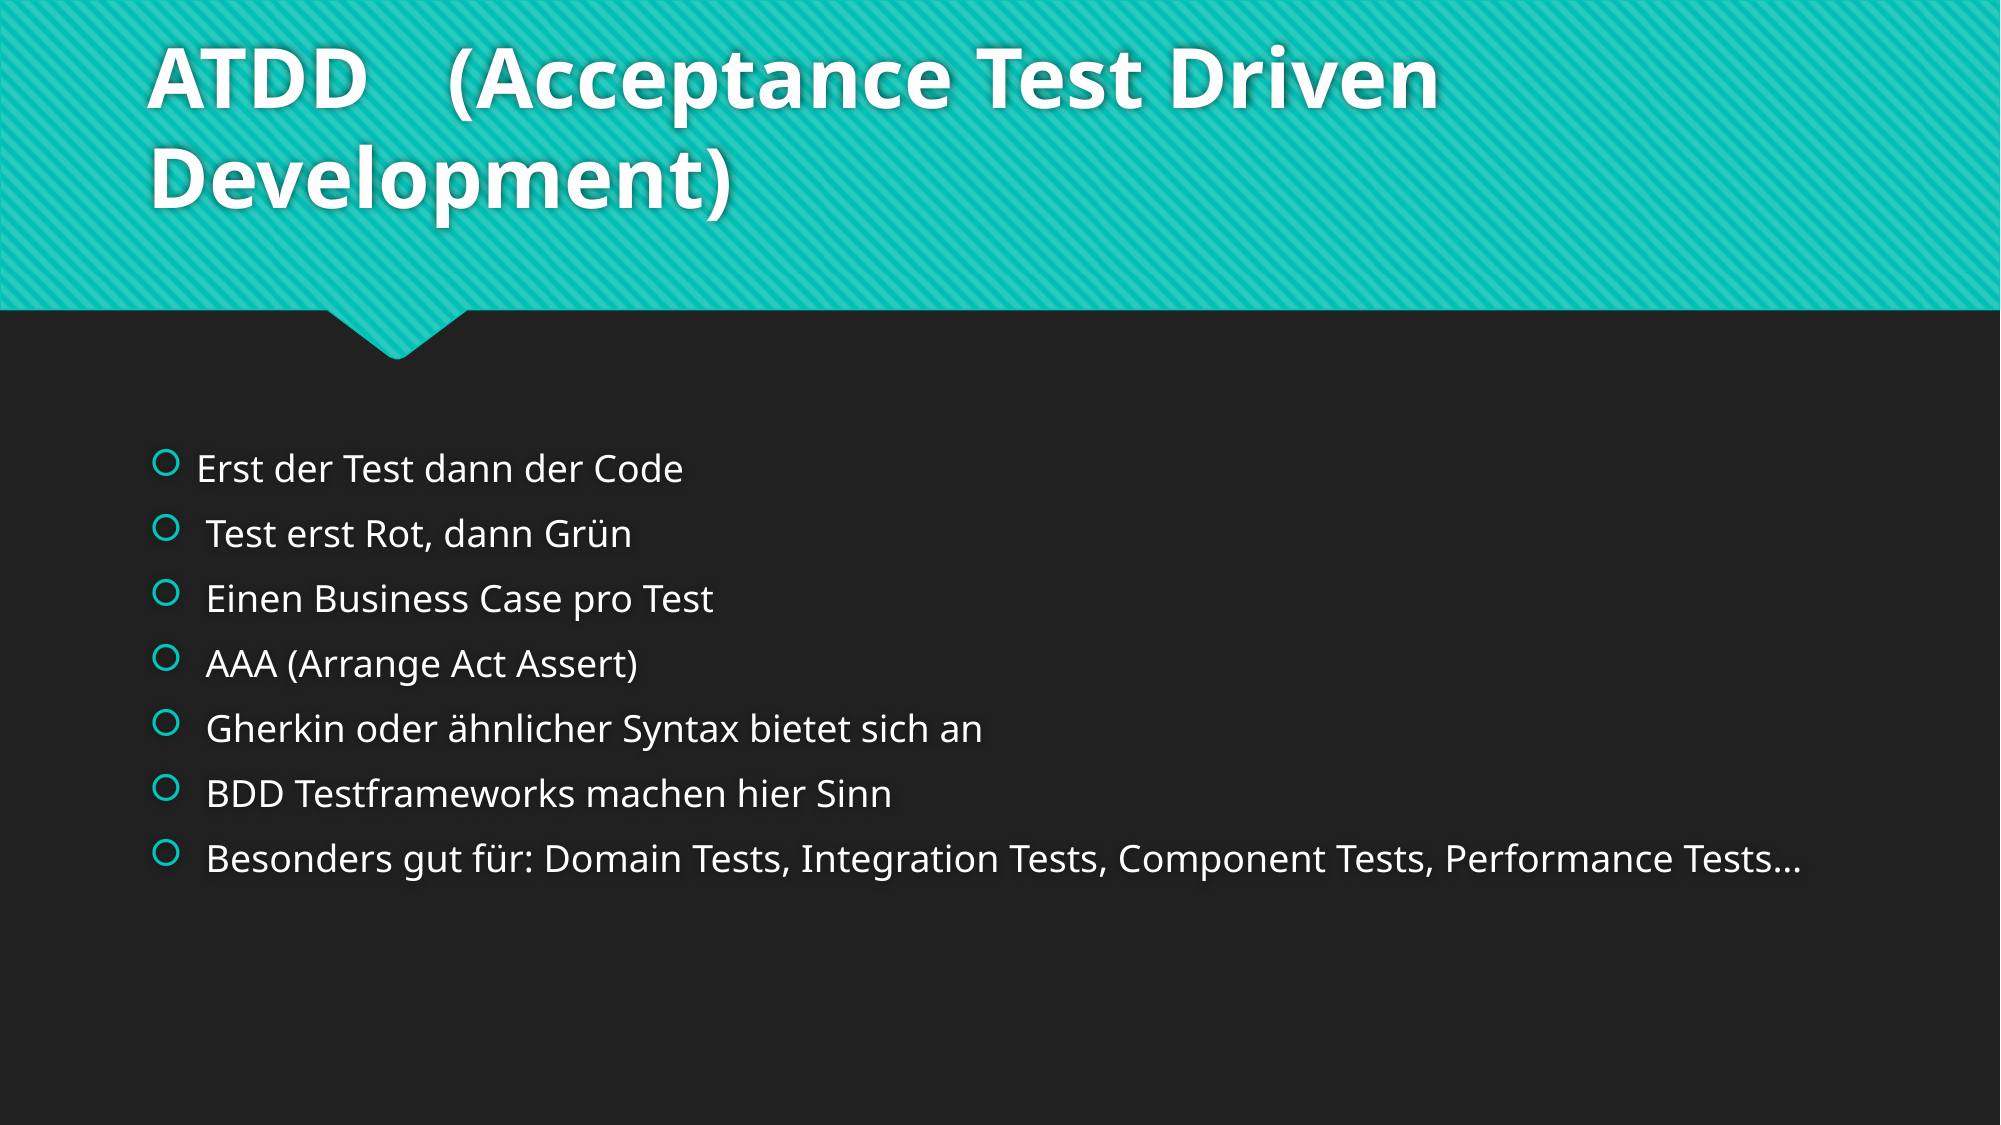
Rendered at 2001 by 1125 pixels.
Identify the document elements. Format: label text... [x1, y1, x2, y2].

title ATDD (Acceptance Test Driven Development) [132, 73, 1868, 233]
list Erst der Test dann der Code Test erst Rot, dann Grün Einen Business Case pro Test AAA (Arrange Act Assert) Gherkin oder ähnlicher Syntax bietet sich an BDD Testframeworks machen hier Sinn Besonders gut für: Domain Tests, Integration Tests, Component Tests, Performance Tests… [134, 364, 1866, 962]
